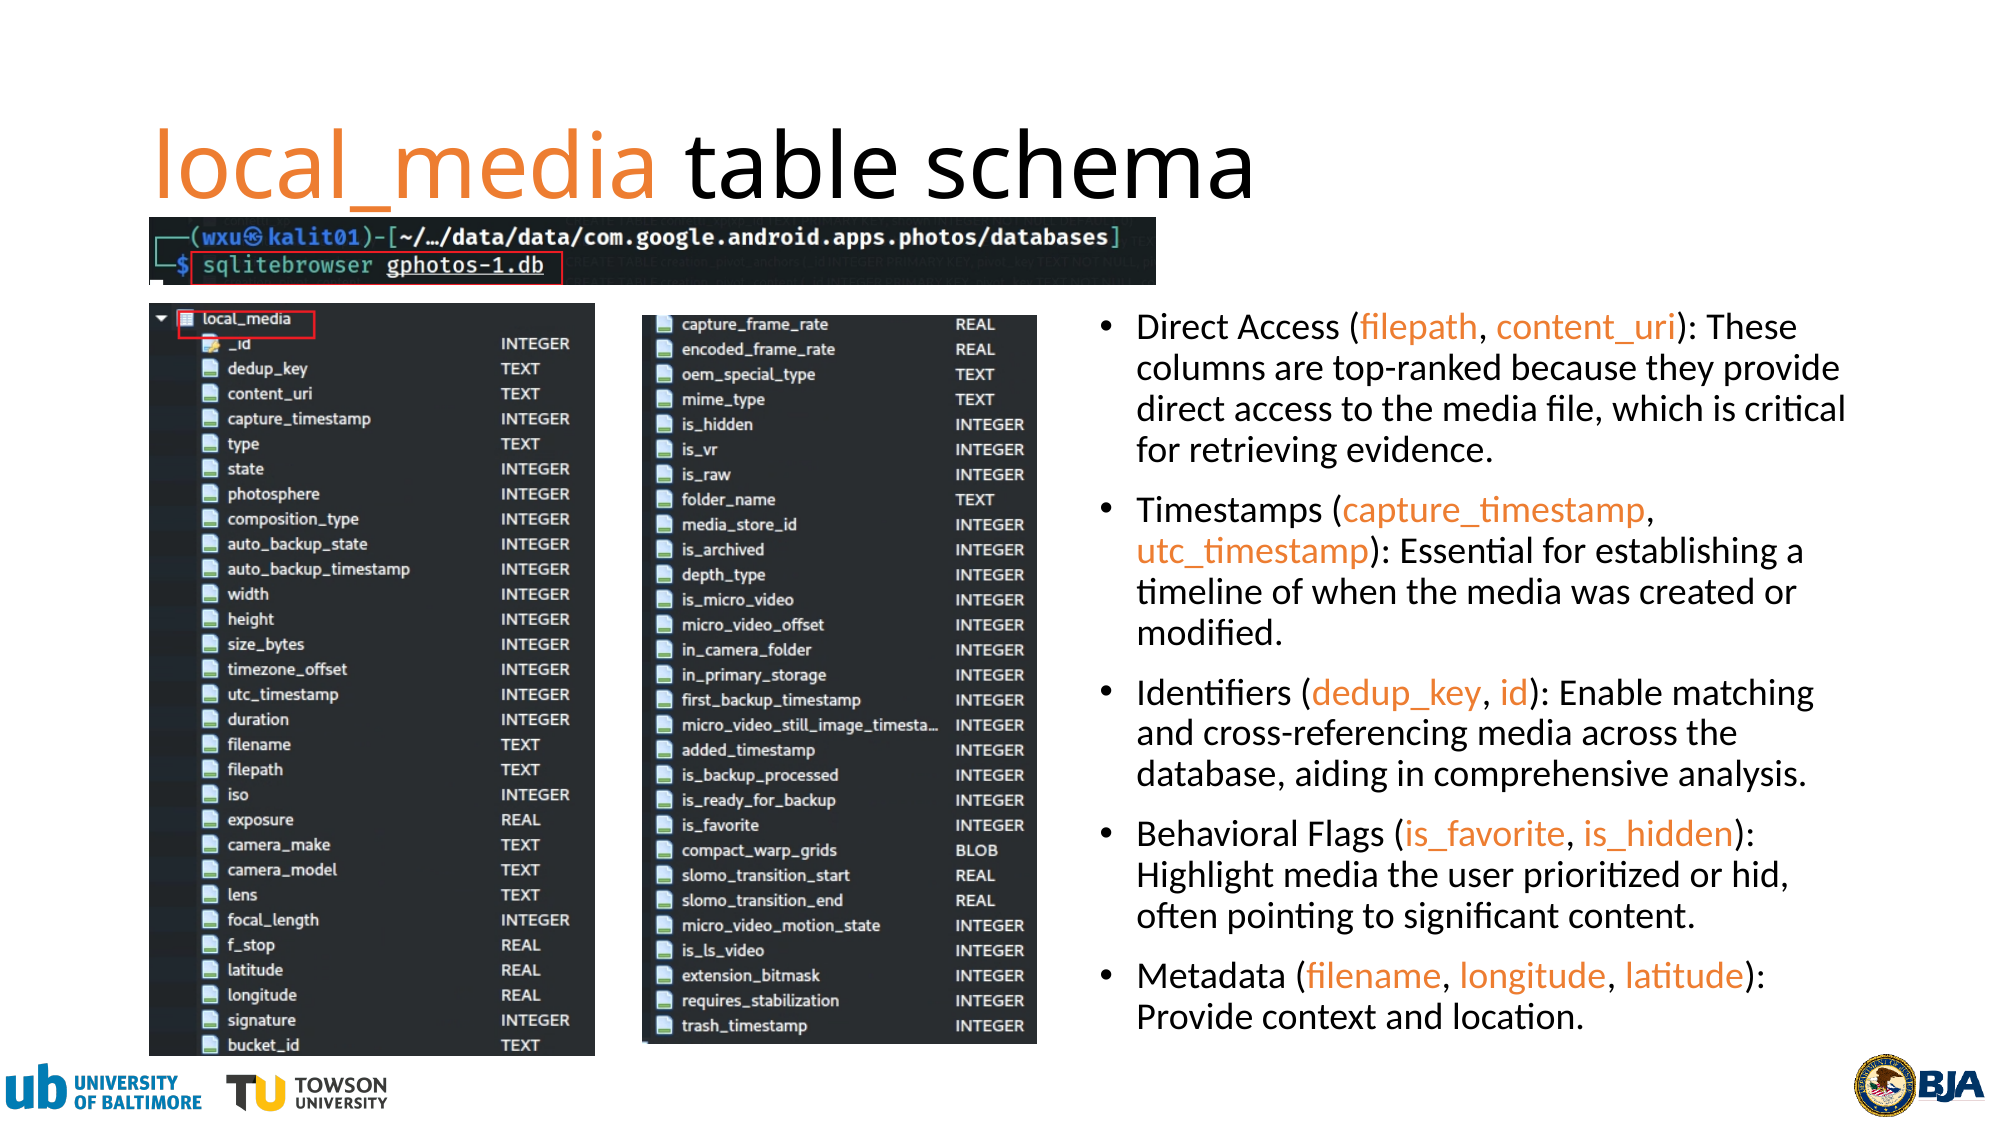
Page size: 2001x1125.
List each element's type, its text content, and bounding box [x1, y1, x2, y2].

picture [149, 217, 1156, 285]
title local_media table schema [137, 59, 1863, 278]
picture [642, 315, 1037, 1044]
picture [0, 303, 595, 1125]
list Direct Access (filepath, content_uri): These columns are top-ranked because they provide direct access to the media file, which is critical for retrieving evidence. Timestamps (capture_timestamp, utc_timestamp): Essential for establishing a timeline of when the media was created or modified. Identifiers (dedup_key, id): Enable matching and cross-referencing media across the database, aiding in comprehensive analysis. Behavioral Flags (is_favorite, is_hidden): Highlight media the user prioritized or hid, often pointing to significant content. Metadata (filename, longitude, latitude): Provide context and location. [1084, 299, 1863, 1056]
picture [1854, 1054, 1986, 1117]
